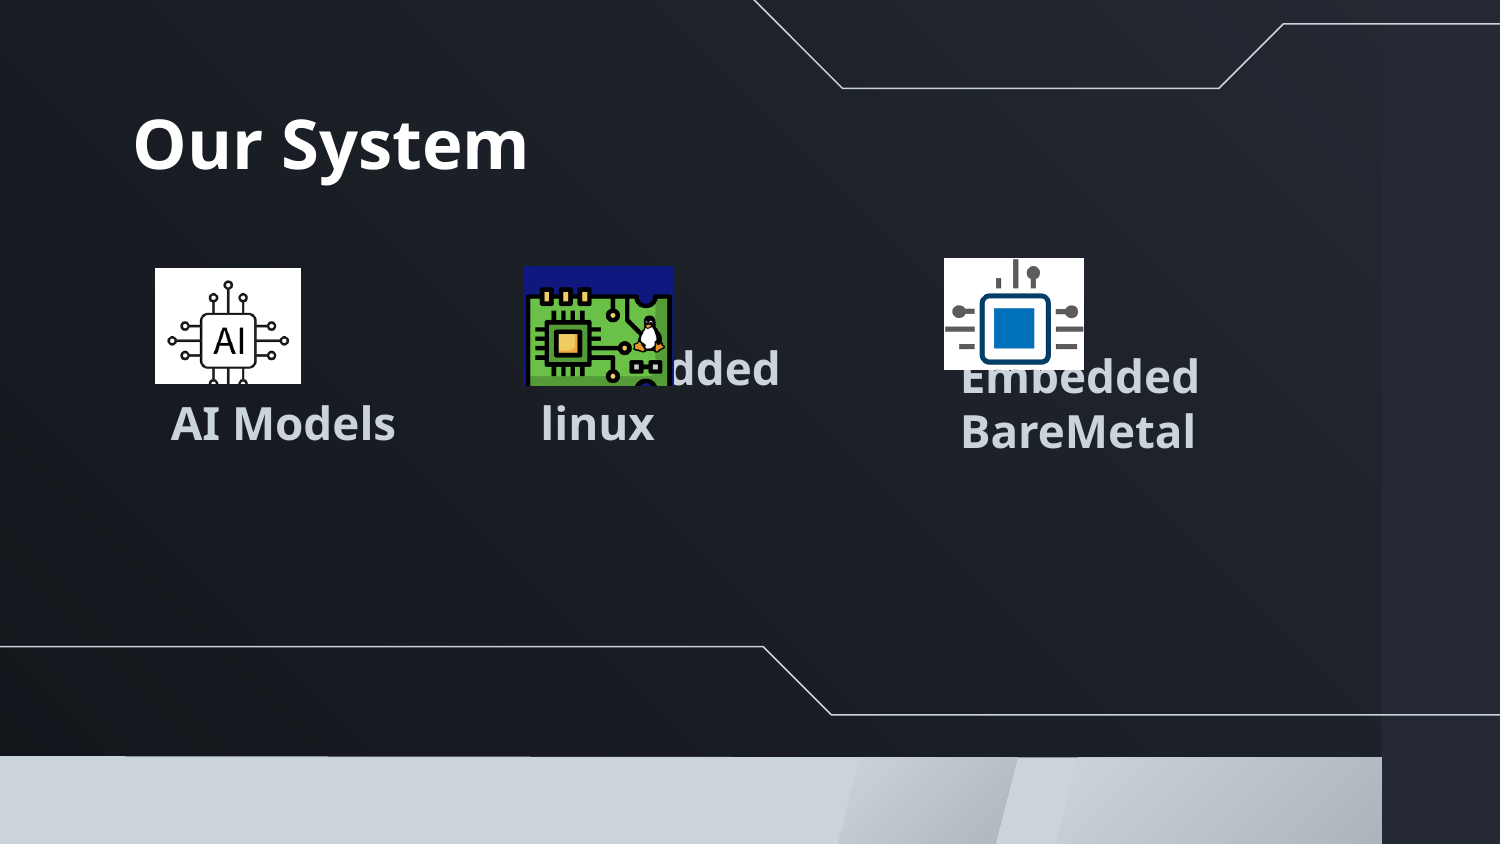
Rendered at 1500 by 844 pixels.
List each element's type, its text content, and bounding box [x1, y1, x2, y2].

picture [944, 258, 1084, 370]
title Our System [117, 85, 1383, 181]
subtitle AI Models [155, 396, 524, 465]
picture [155, 268, 301, 384]
subtitle Embedded linux [525, 397, 894, 465]
picture [523, 266, 674, 386]
subtitle Embedded BareMetal [944, 388, 1428, 474]
